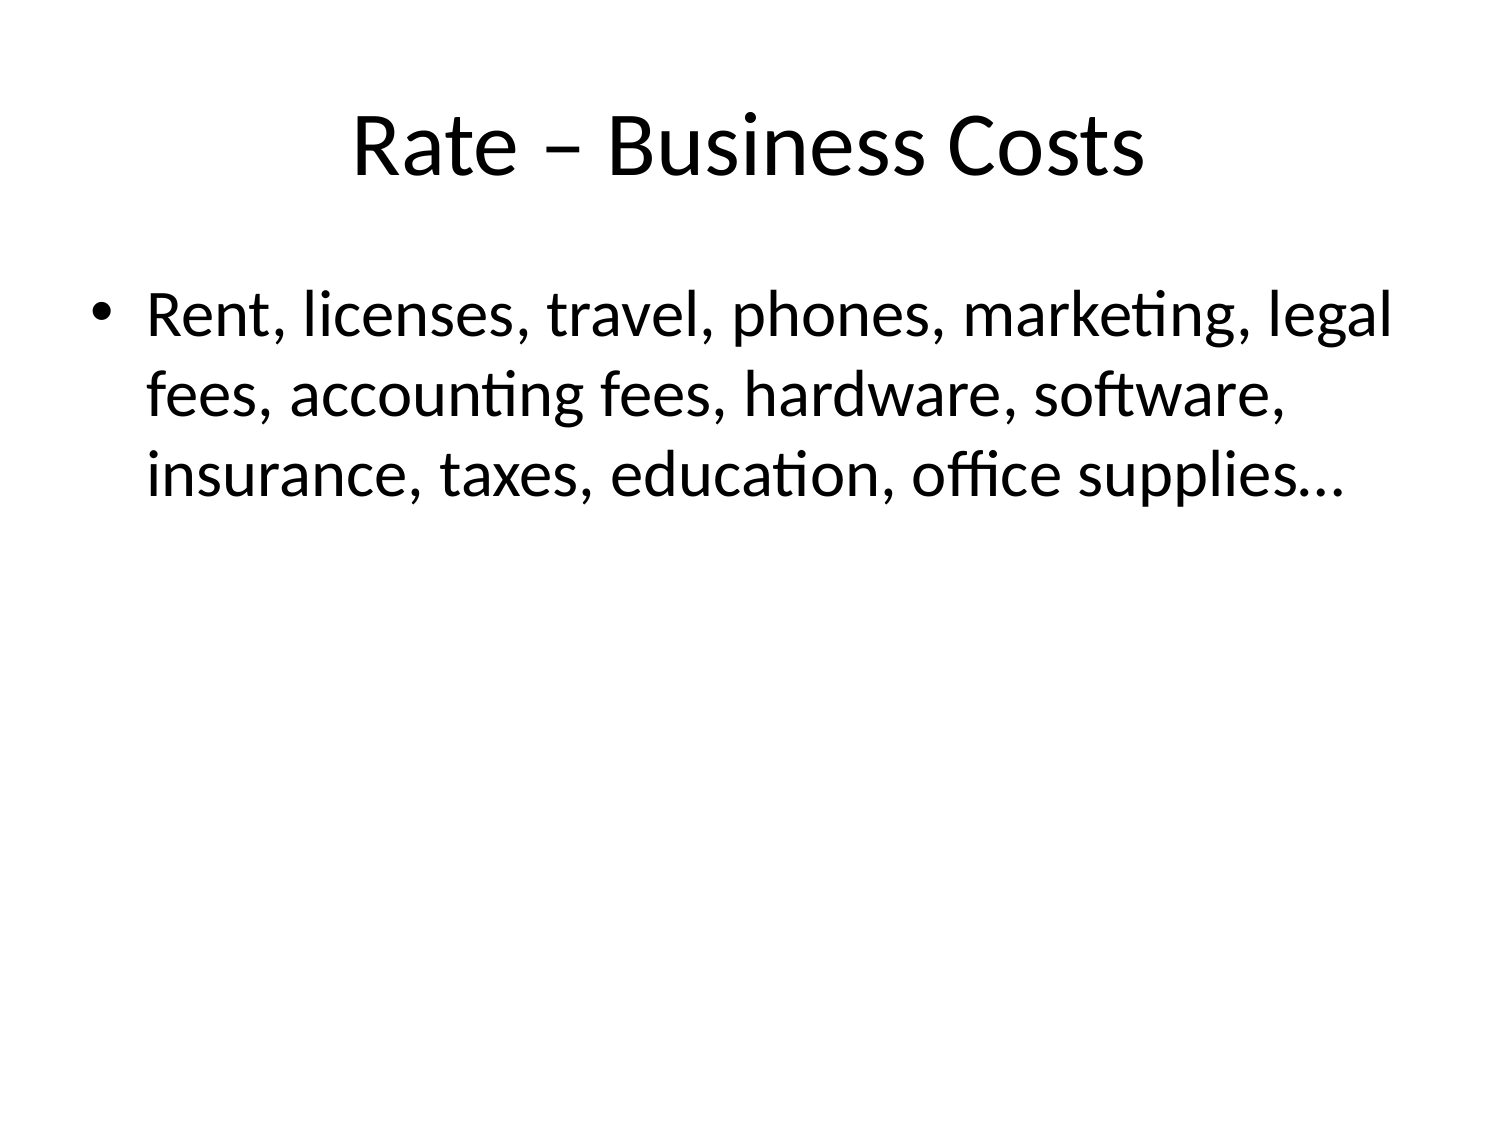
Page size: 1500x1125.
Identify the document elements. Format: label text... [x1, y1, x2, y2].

title Rate – Business Costs [75, 45, 1425, 233]
list Rent, licenses, travel, phones, marketing, legal fees, accounting fees, hardware, software, insurance, taxes, education, office supplies… [75, 262, 1425, 1005]
